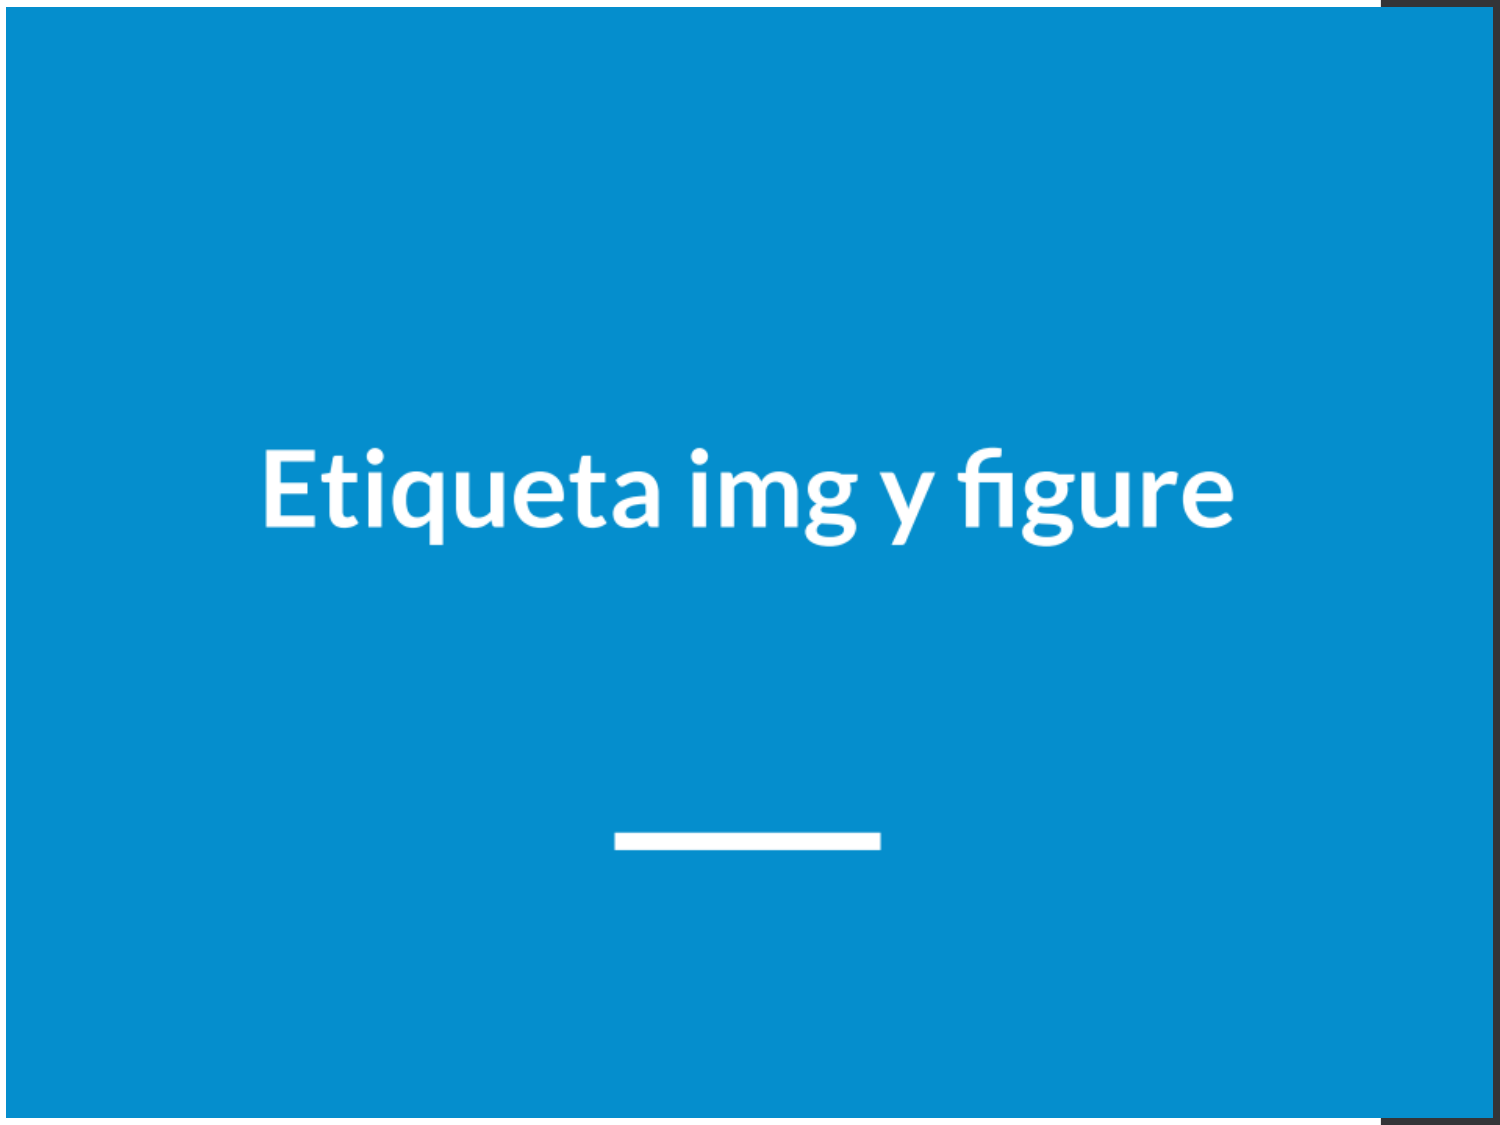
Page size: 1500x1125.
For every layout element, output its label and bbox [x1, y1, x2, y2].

picture [721, 472, 798, 527]
picture [514, 472, 564, 528]
picture [805, 472, 858, 546]
picture [691, 448, 708, 465]
picture [613, 472, 659, 528]
picture [957, 447, 1012, 527]
picture [1022, 472, 1075, 546]
picture [1082, 472, 1130, 528]
picture [569, 455, 606, 528]
picture [1183, 472, 1233, 528]
picture [880, 472, 935, 545]
picture [369, 472, 382, 527]
picture [367, 448, 384, 465]
picture [456, 472, 504, 528]
picture [321, 455, 358, 528]
picture [614, 832, 881, 850]
picture [266, 450, 315, 527]
picture [392, 472, 443, 545]
picture [693, 472, 706, 527]
picture [1143, 472, 1178, 527]
